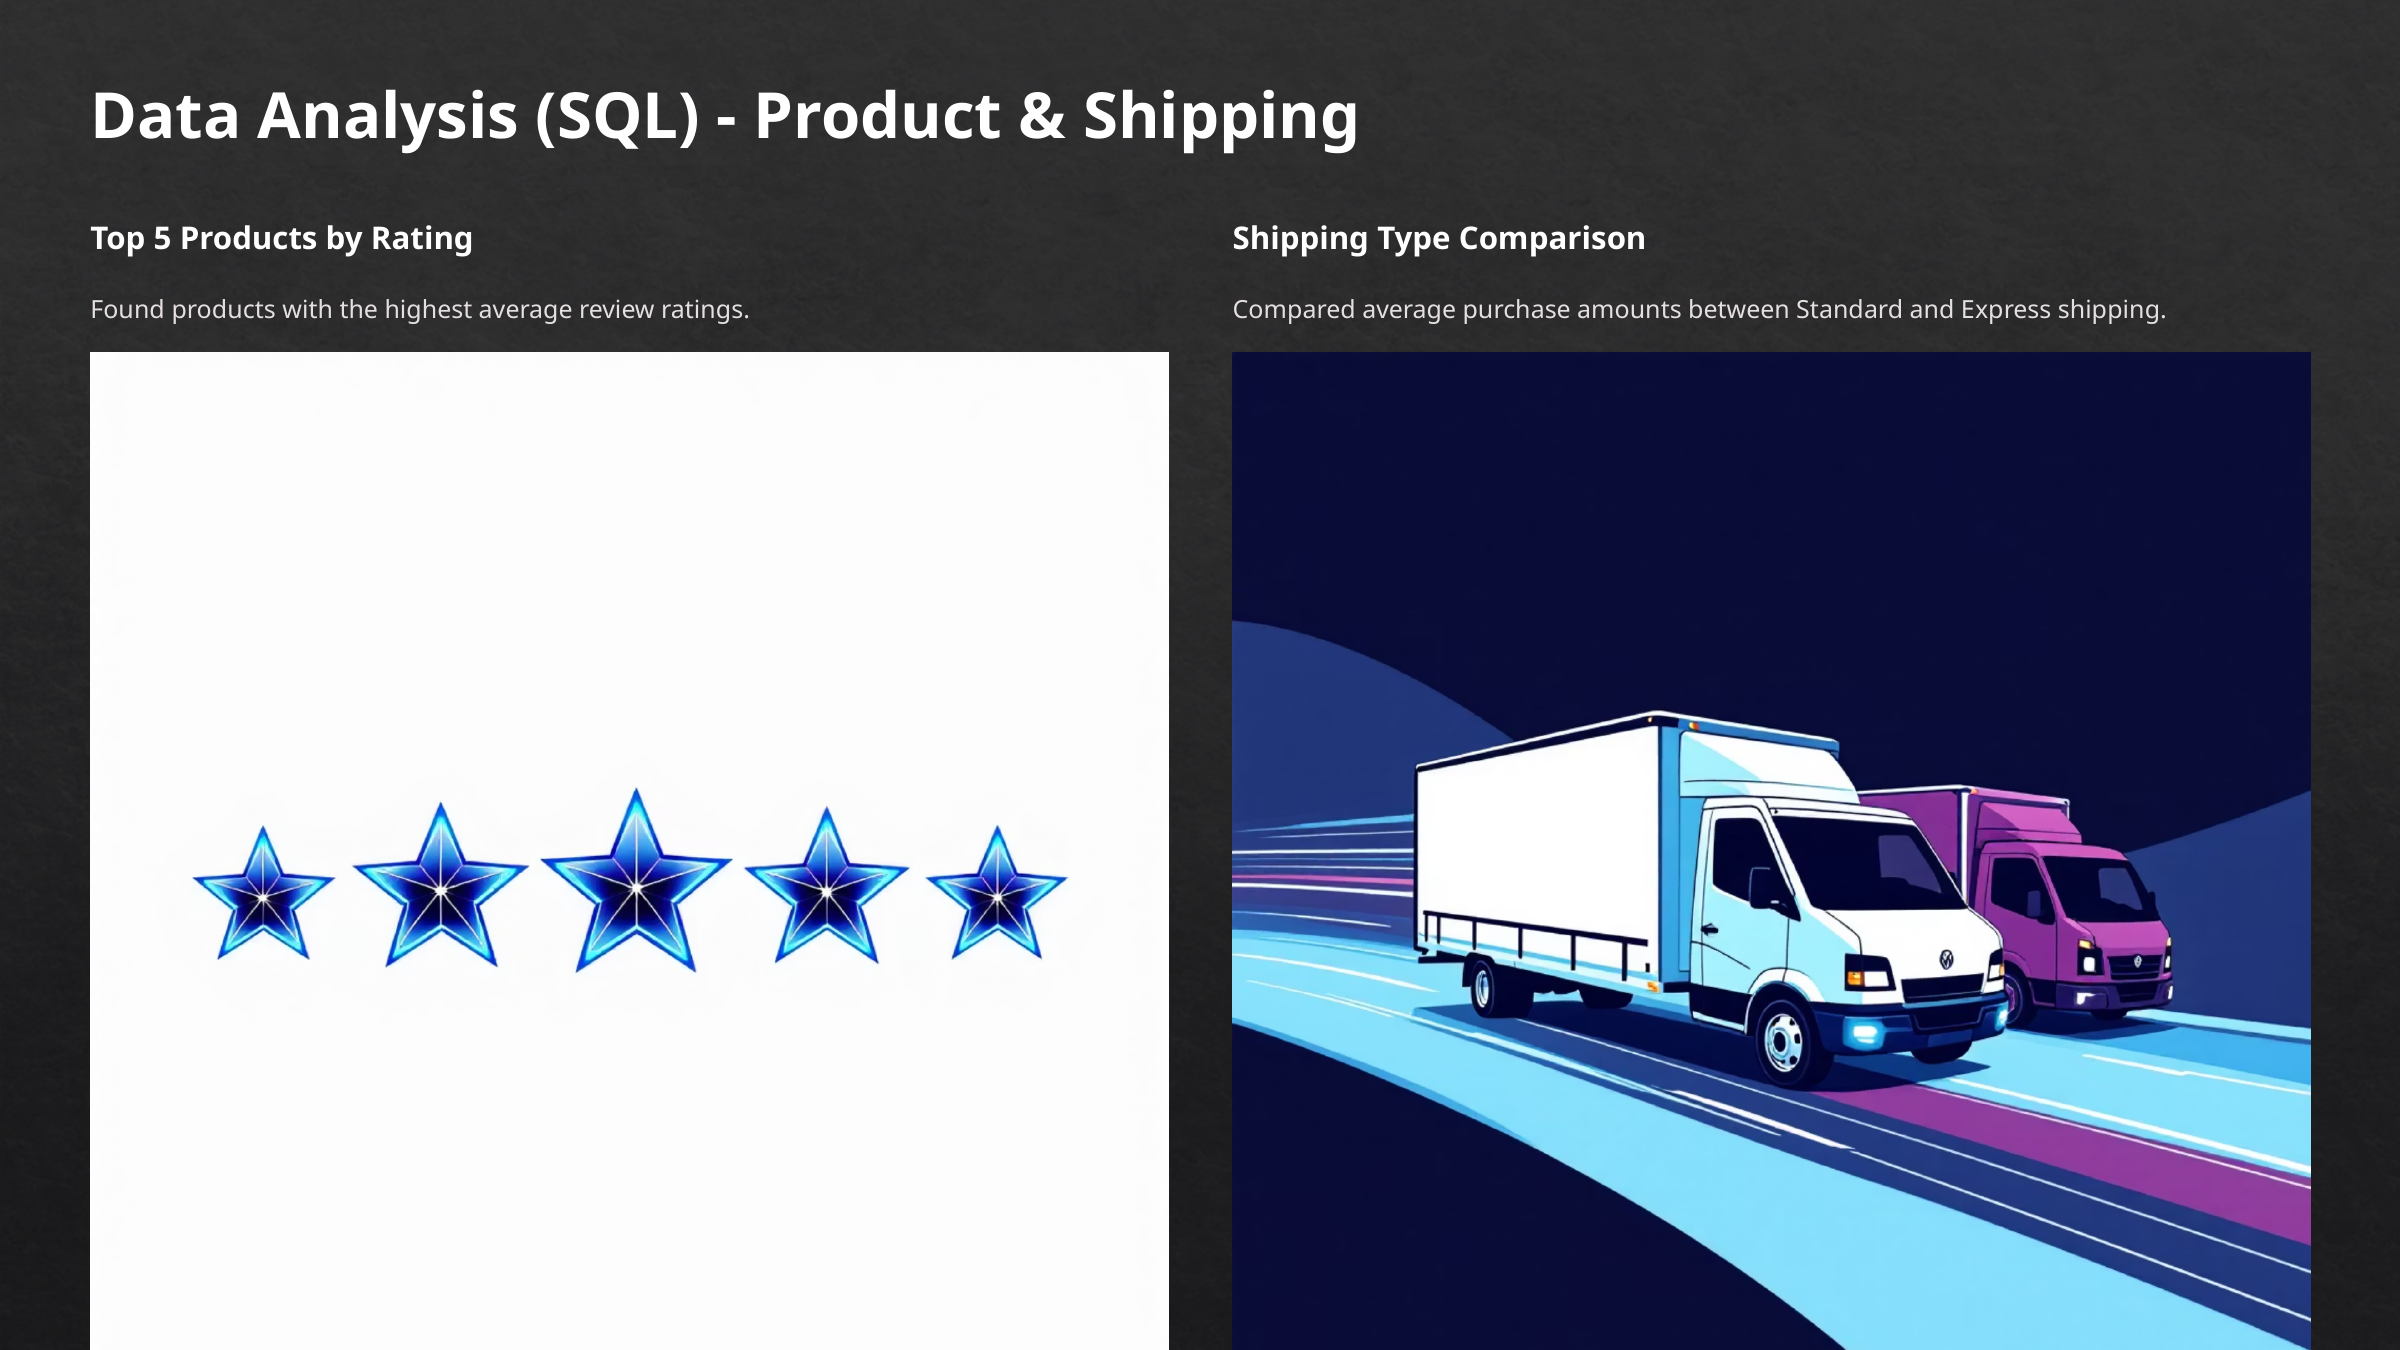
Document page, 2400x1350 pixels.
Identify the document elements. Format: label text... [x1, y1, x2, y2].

text_box Found products with the highest average review ratings. [90, 282, 1169, 324]
text_box Compared average purchase amounts between Standard and Express shipping. [1232, 282, 2311, 324]
picture [1232, 352, 2312, 1350]
text_box Top 5 Products by Rating [90, 216, 483, 257]
picture [90, 352, 1169, 1350]
text_box Data Analysis (SQL) - Product & Shipping [90, 71, 1381, 152]
text_box Shipping Type Comparison [1232, 216, 1660, 257]
